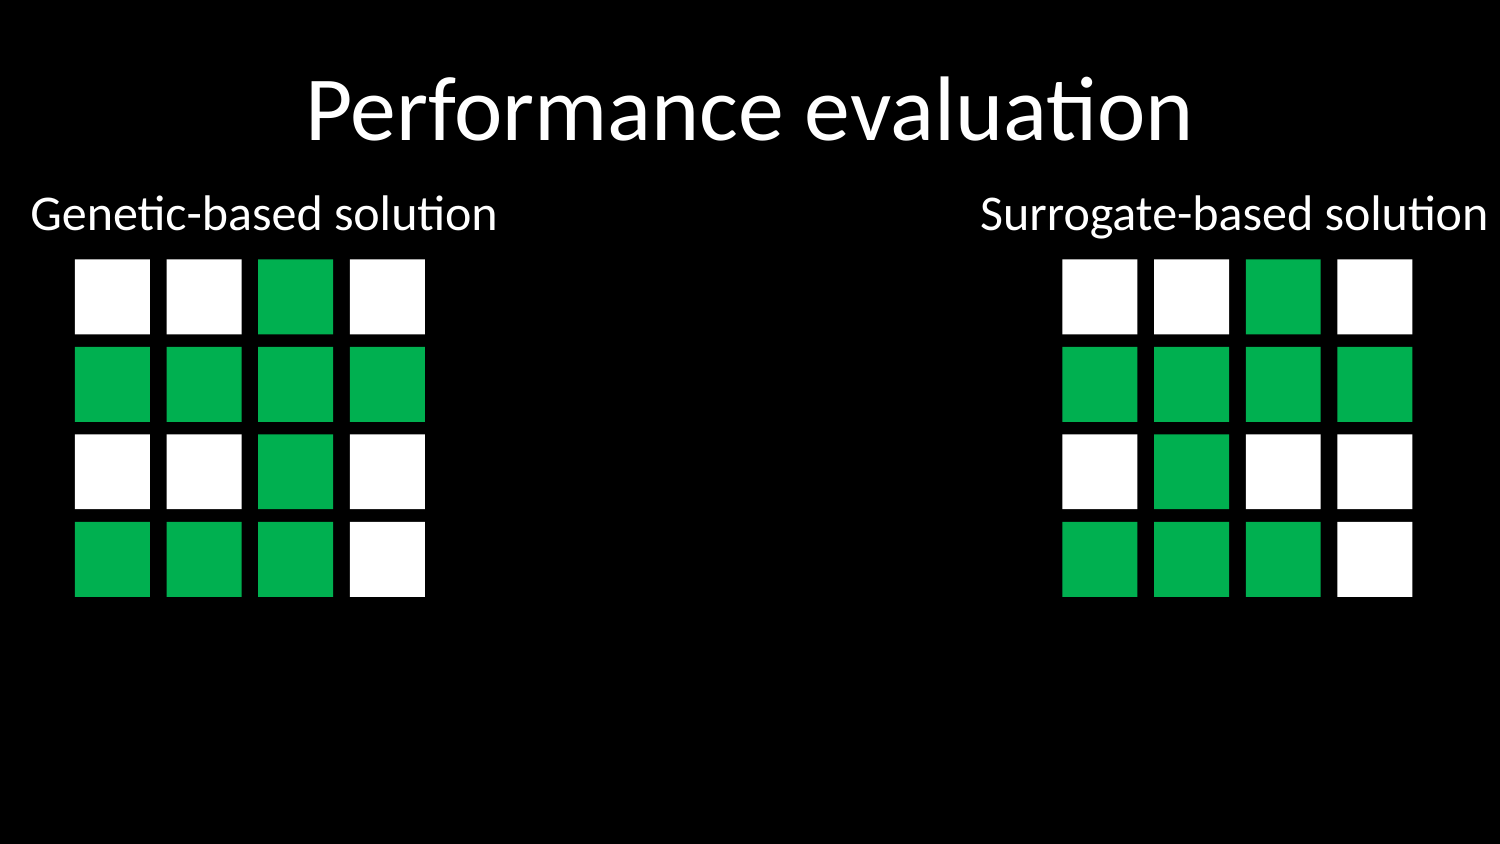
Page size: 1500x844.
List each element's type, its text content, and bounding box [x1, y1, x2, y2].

title Performance evaluation [75, 33, 1425, 175]
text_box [74, 259, 426, 598]
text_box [1062, 259, 1413, 598]
text_box Genetic-based solution [15, 172, 513, 248]
text_box Surrogate-based solution [965, 172, 1500, 248]
